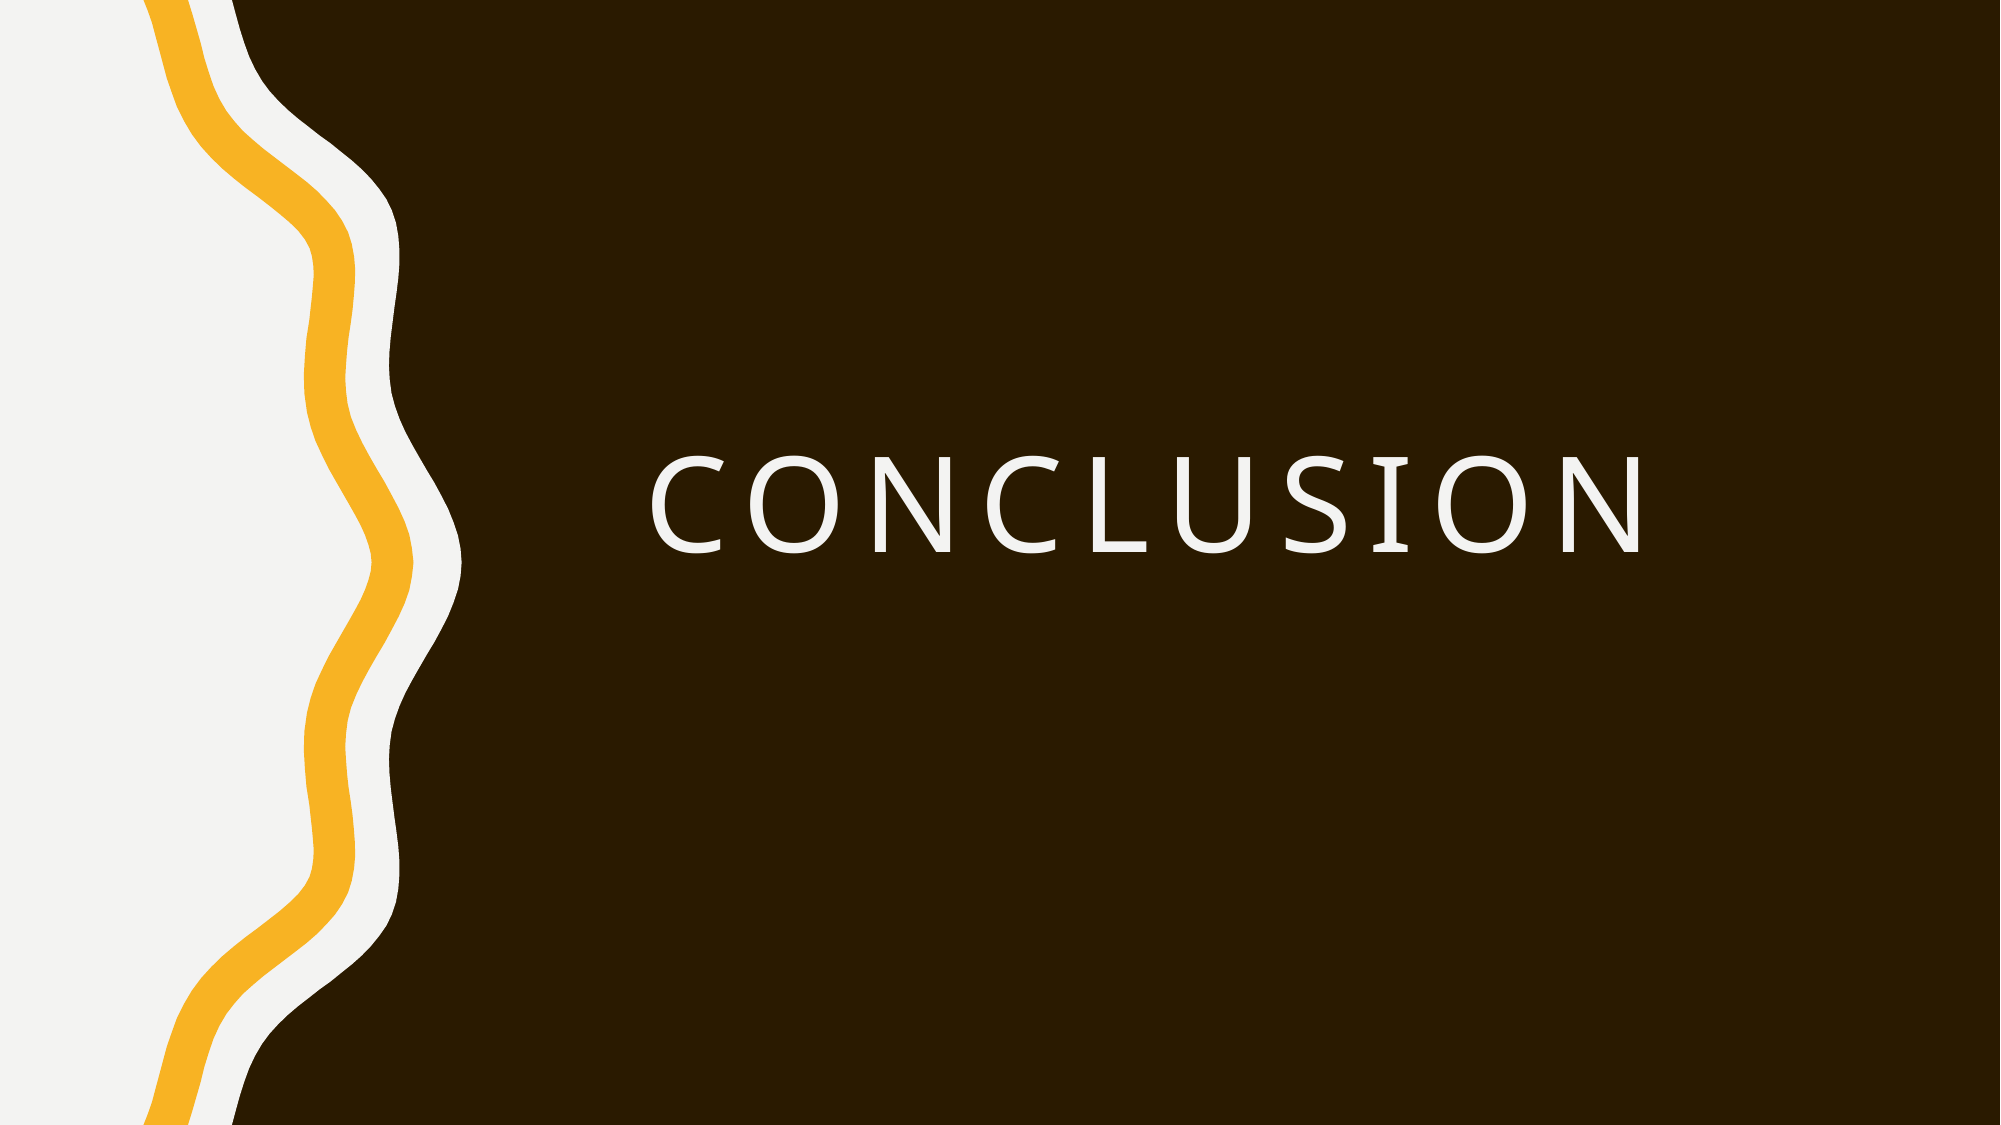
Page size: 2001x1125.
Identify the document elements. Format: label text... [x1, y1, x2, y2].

title Conclusion [629, 352, 1716, 589]
